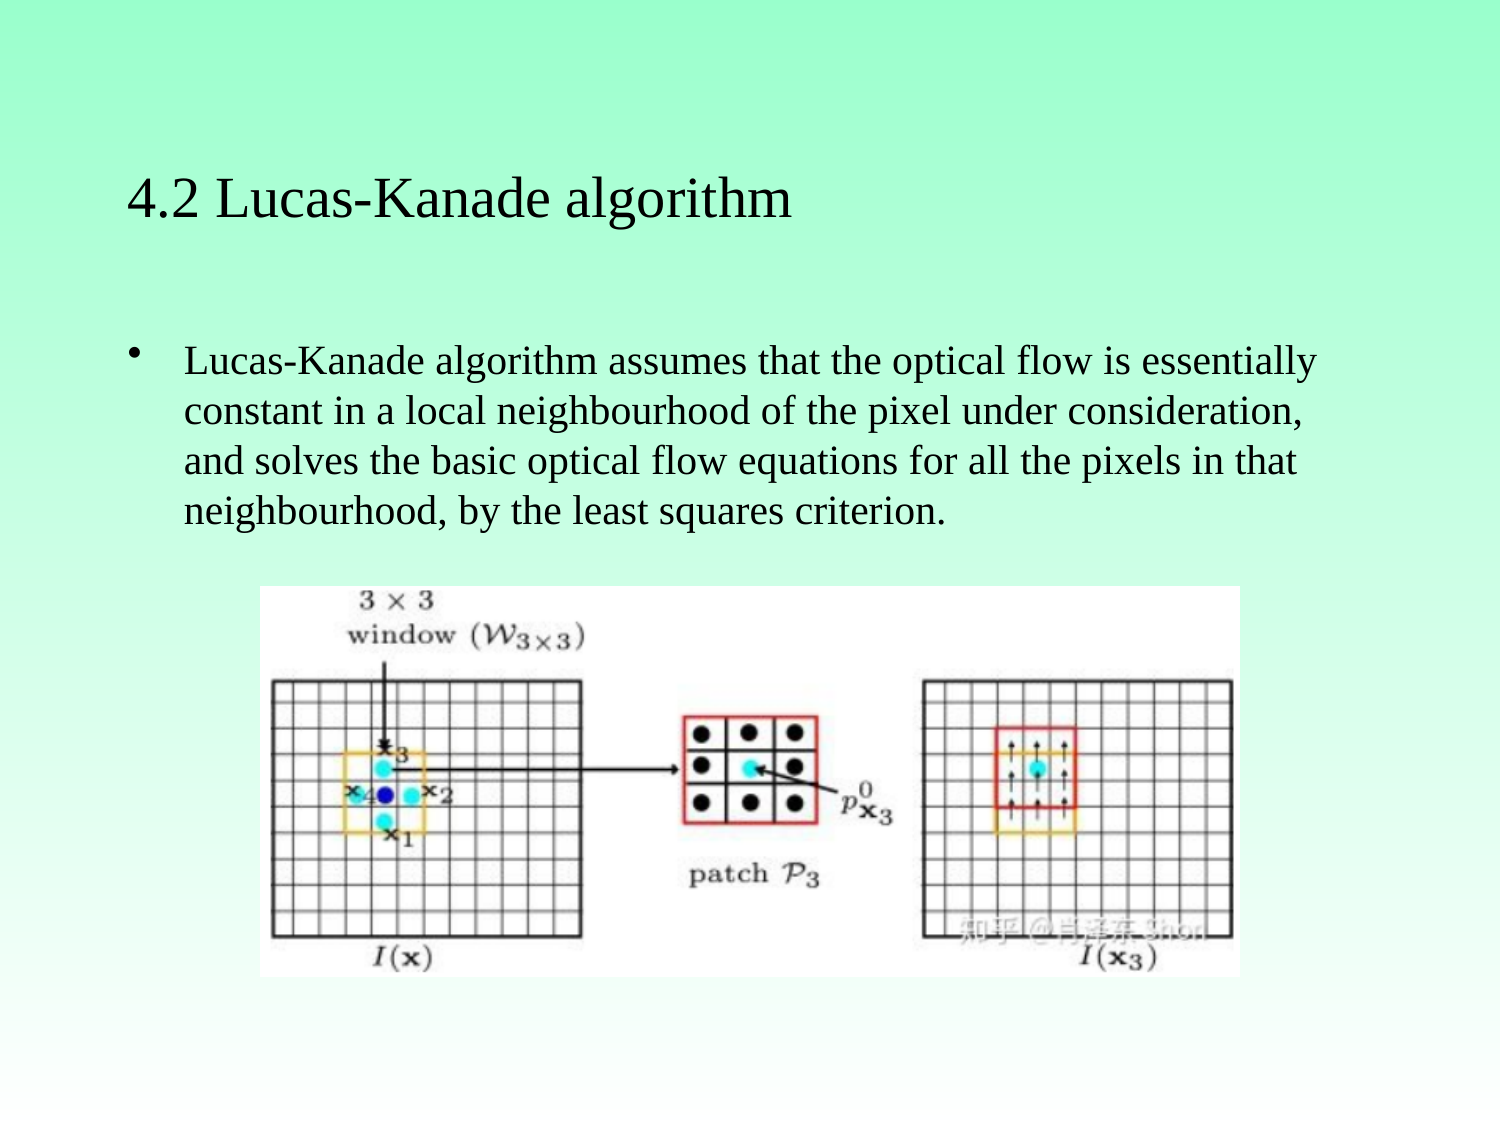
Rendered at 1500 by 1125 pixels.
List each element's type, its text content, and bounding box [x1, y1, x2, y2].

picture [260, 585, 1240, 977]
list Lucas-Kanade algorithm assumes that the optical flow is essentially constant in a local neighbourhood of the pixel under consideration, and solves the basic optical flow equations for all the pixels in that neighbourhood, by the least squares criterion. [112, 324, 1388, 1000]
title 4.2 Lucas-Kanade algorithm [112, 99, 1388, 288]
